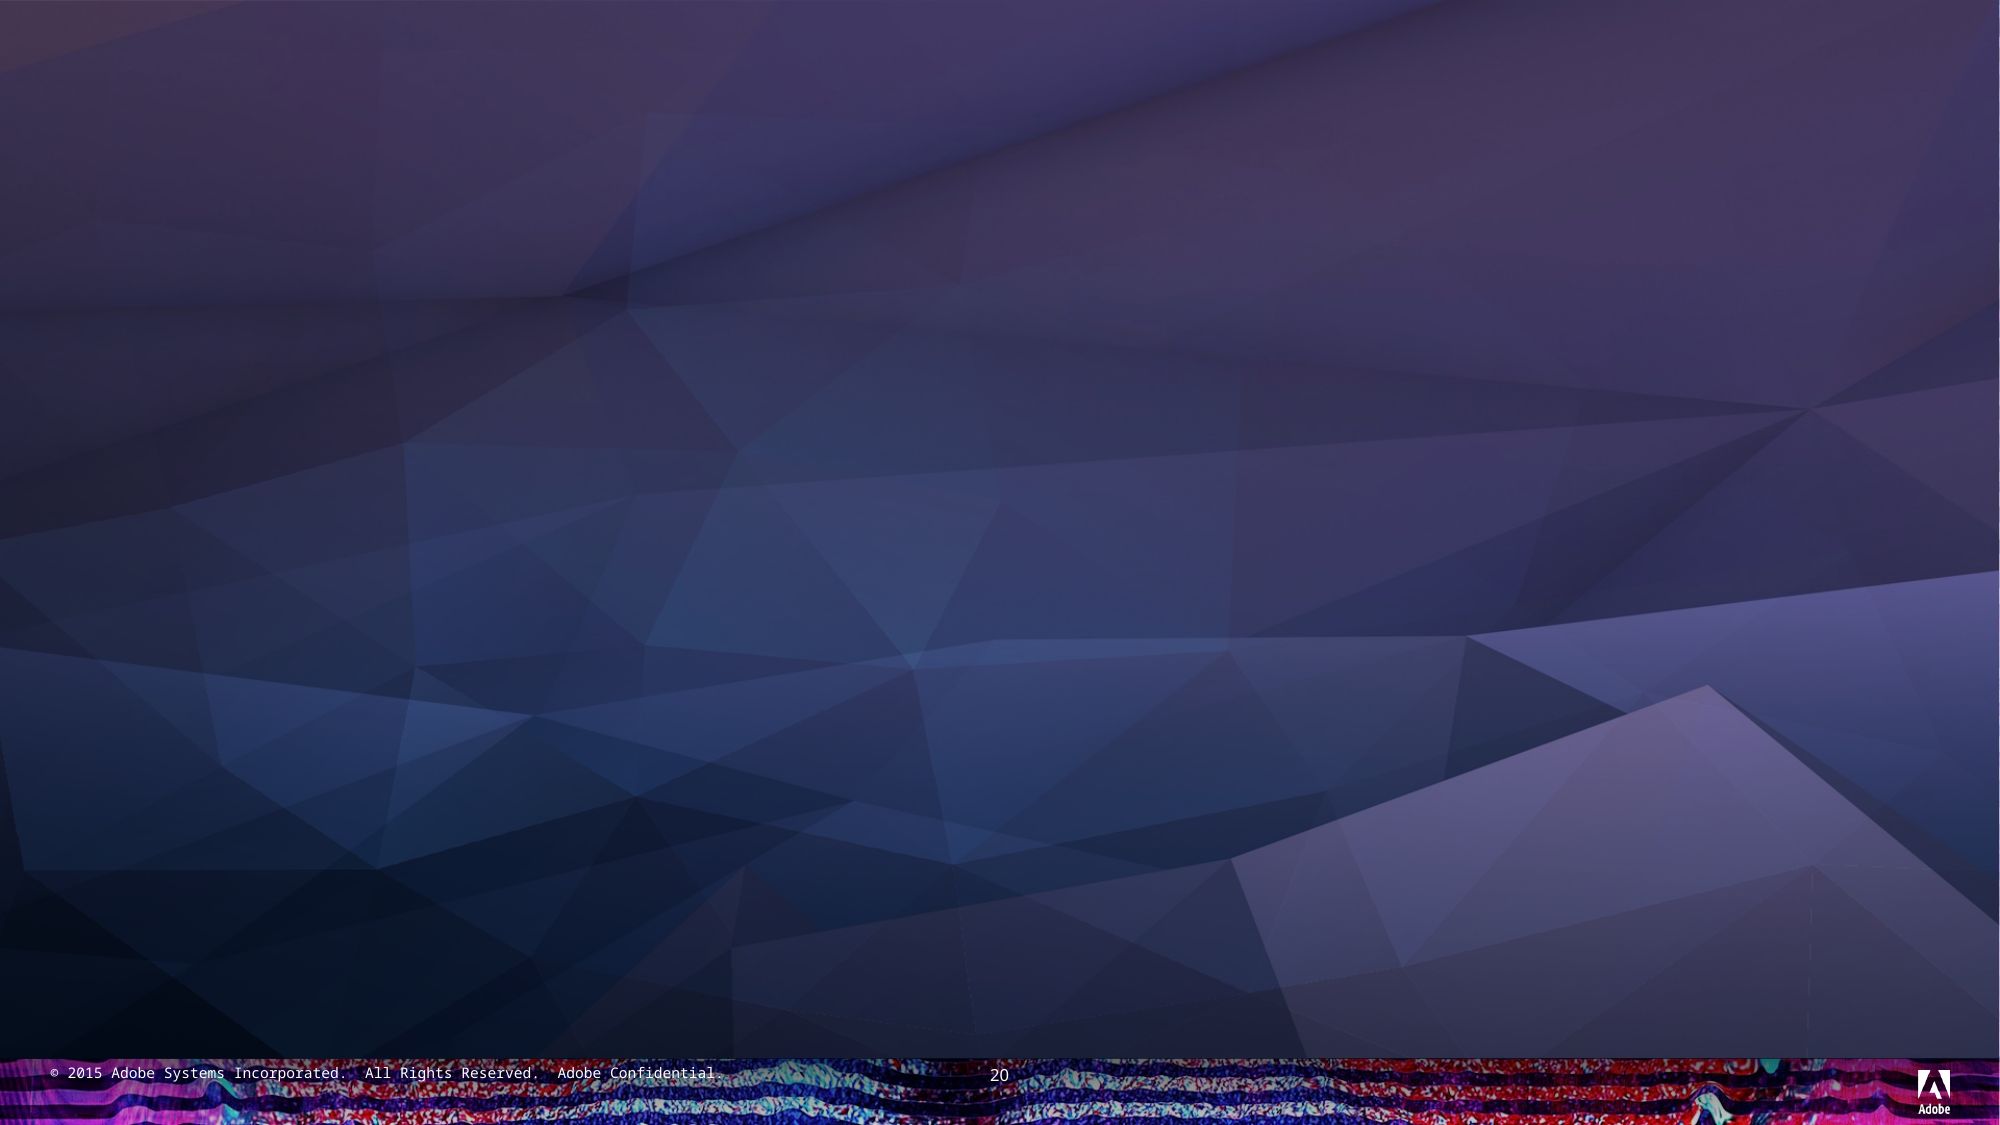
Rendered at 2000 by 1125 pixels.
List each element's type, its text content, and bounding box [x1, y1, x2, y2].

picture [0, 0, 2000, 1125]
slide_number 20 [916, 1062, 1083, 1091]
